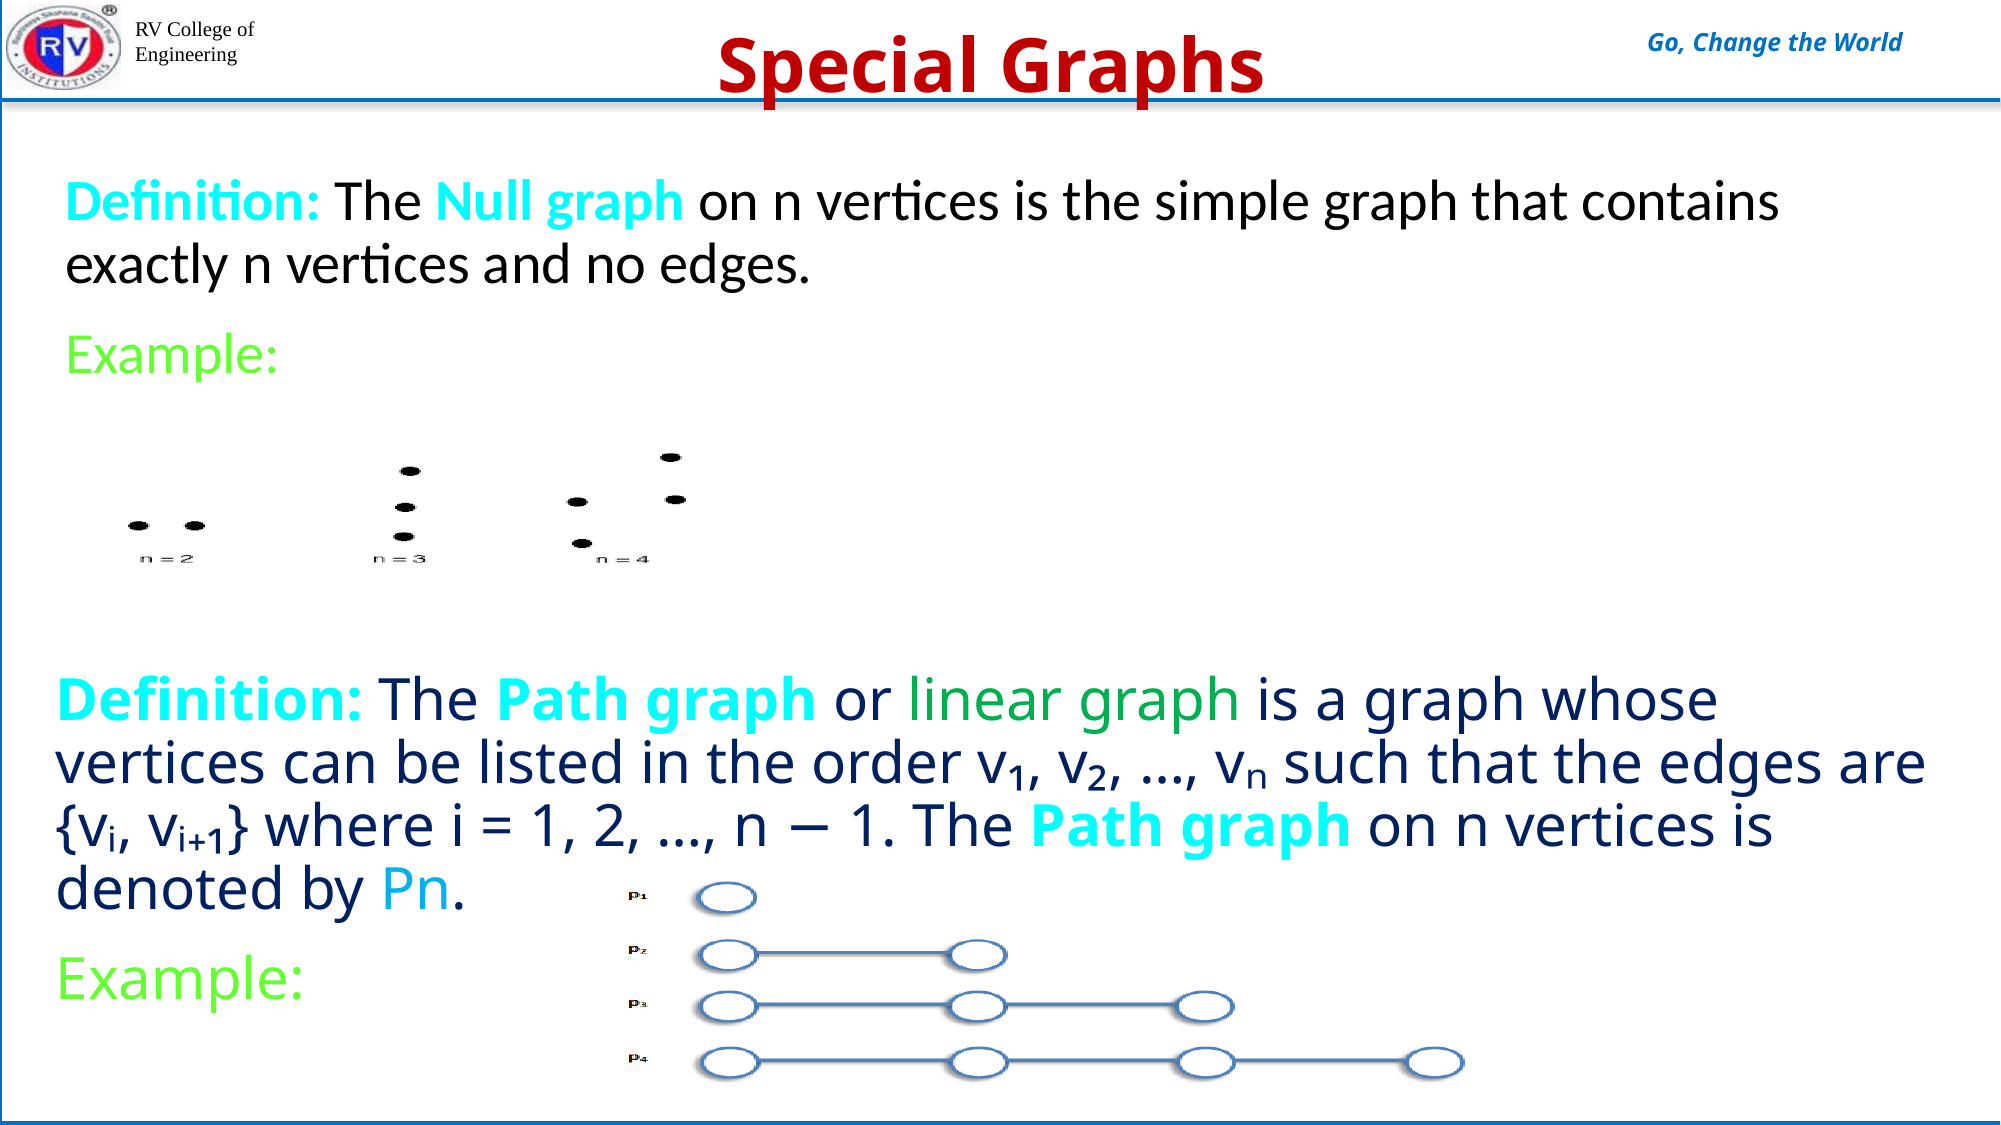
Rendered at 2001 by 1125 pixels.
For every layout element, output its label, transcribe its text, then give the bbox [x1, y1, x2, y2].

picture [6, 4, 50, 90]
picture [107, 435, 716, 575]
text_box Definition: The Path graph or linear graph is a graph whose vertices can be listed in the order v₁, v₂, …, vₙ such that the edges are {vᵢ, vᵢ₊₁} where i = 1, 2, …, n − 1. The Path graph on n vertices is denoted by Pn. Example: [40, 663, 1958, 870]
title Special Graphs [50, 0, 1934, 138]
list Definition: The Null graph on n vertices is the simple graph that contains exactly n vertices and no edges. Example: [50, 162, 1967, 436]
picture [592, 869, 1500, 1095]
